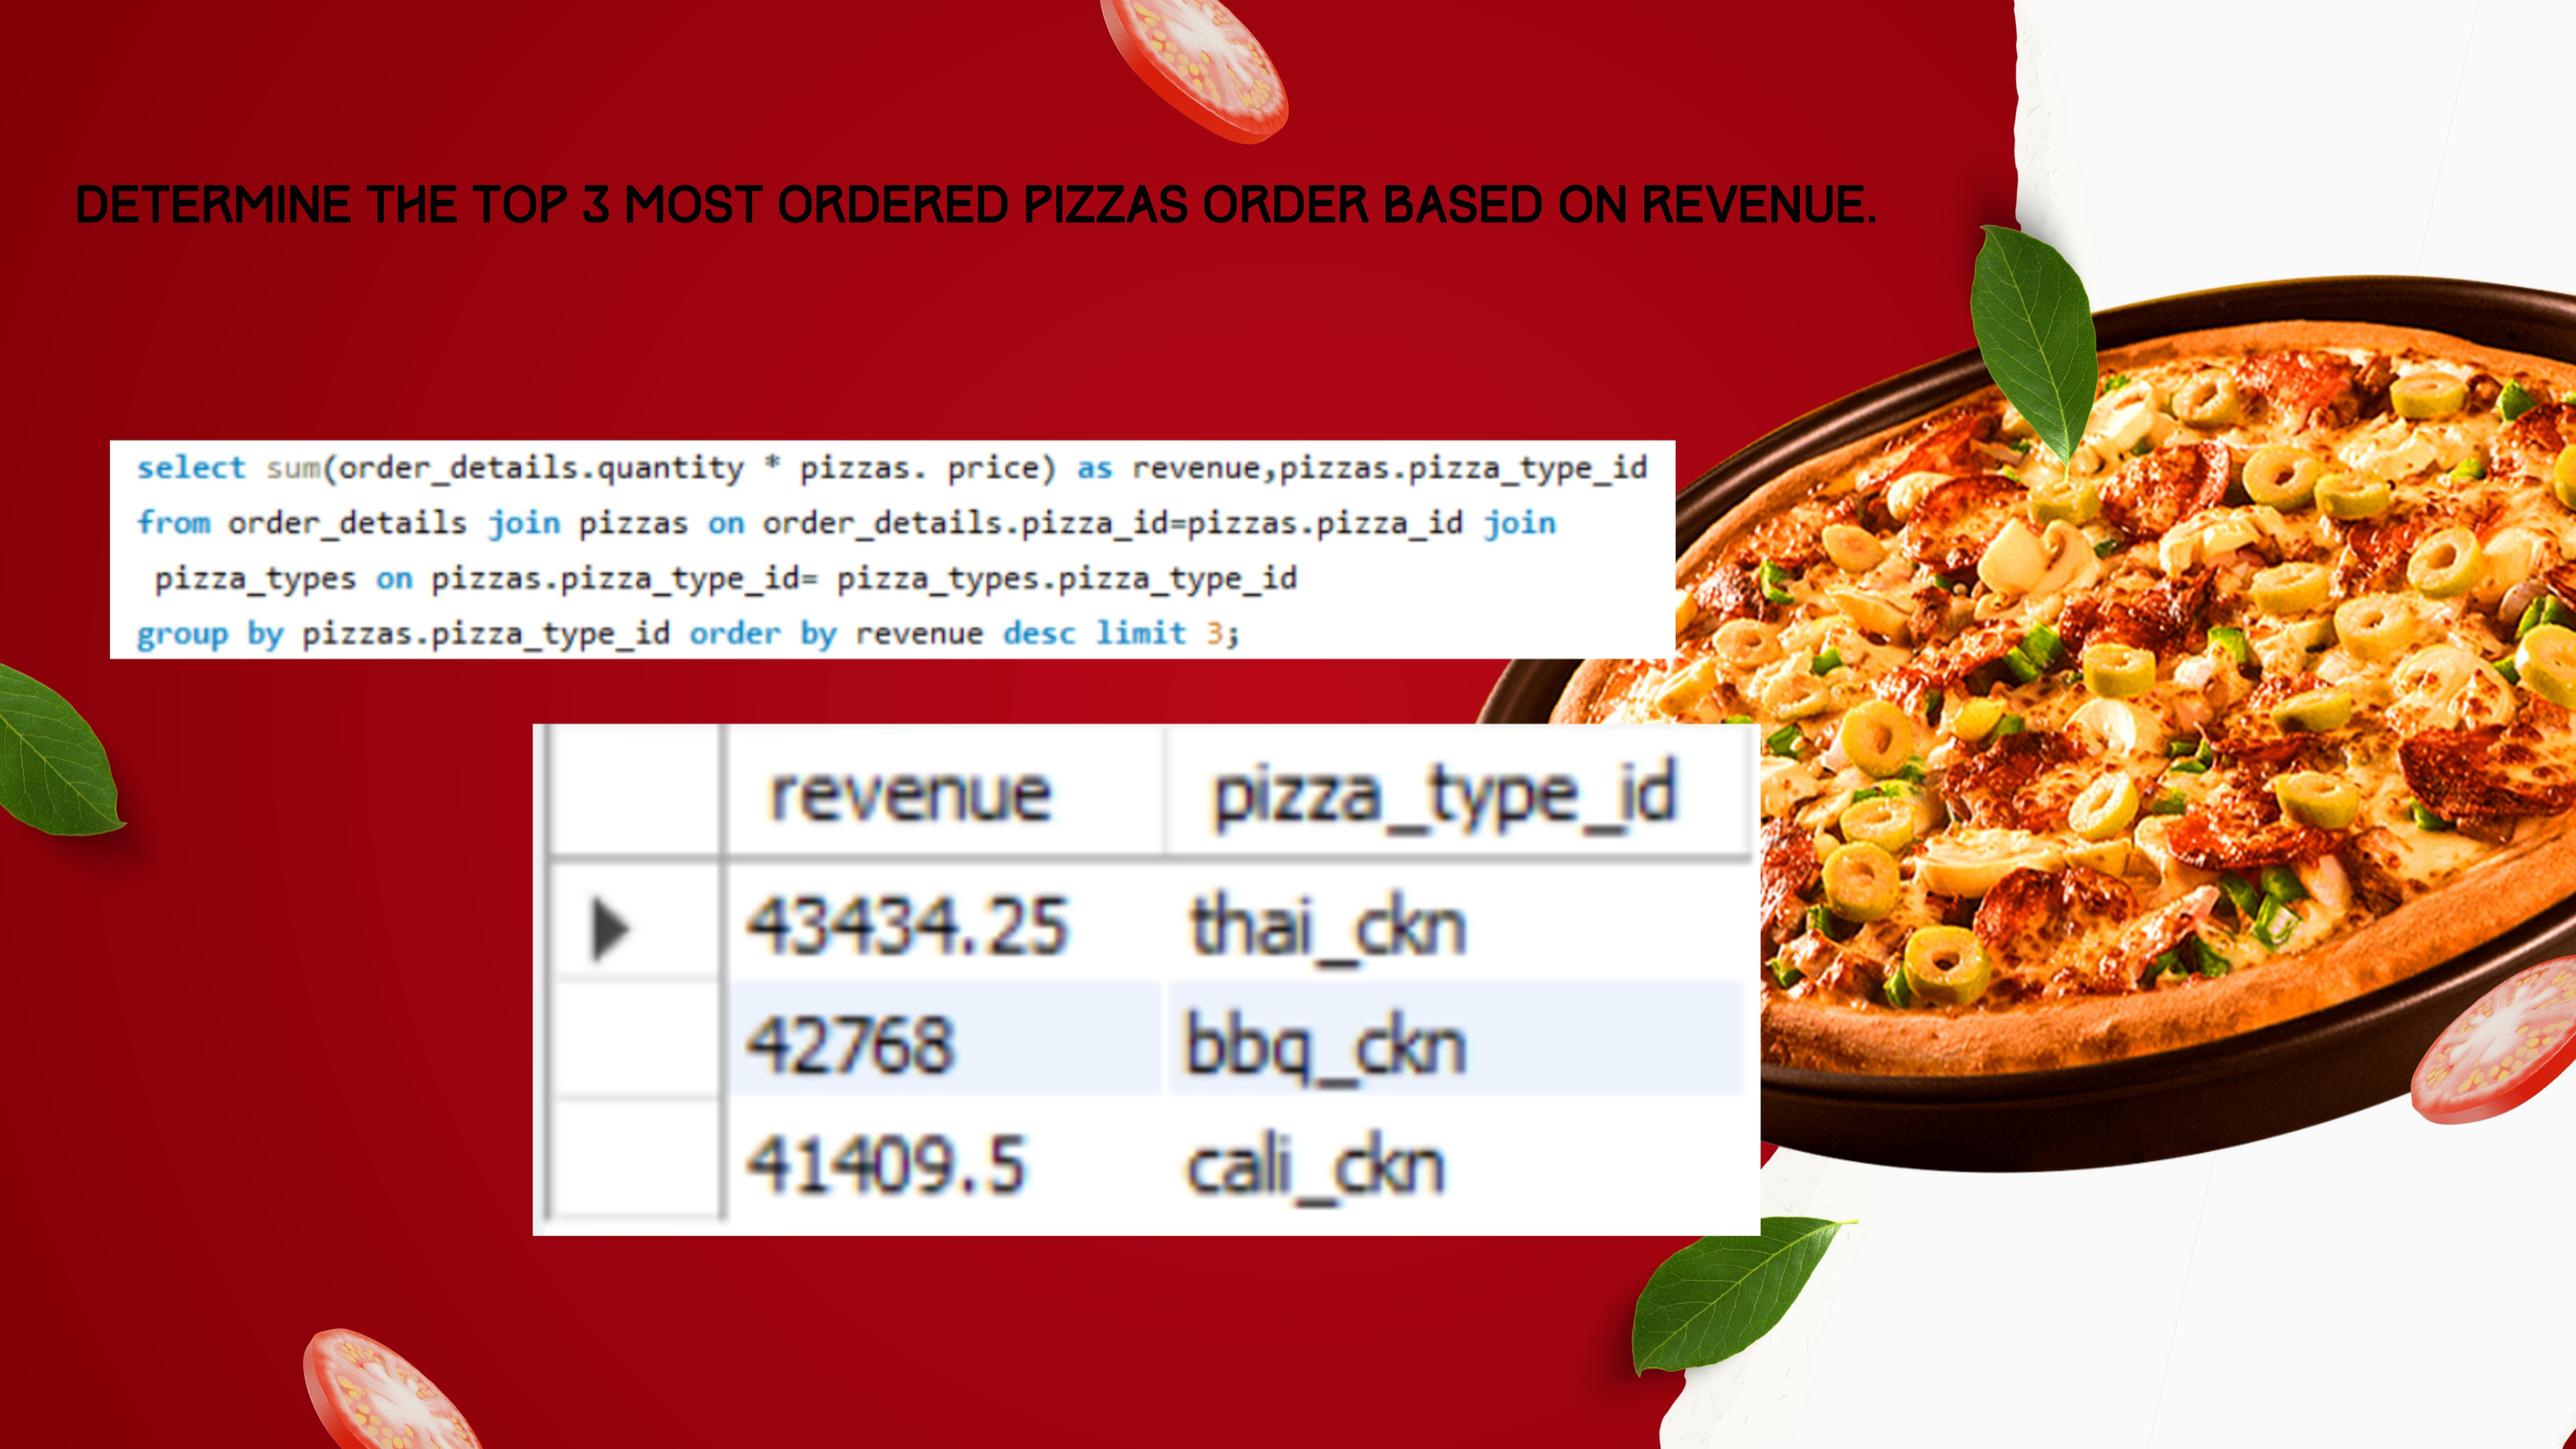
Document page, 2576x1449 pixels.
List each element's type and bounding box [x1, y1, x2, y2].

text_box [0, 0, 2576, 1449]
